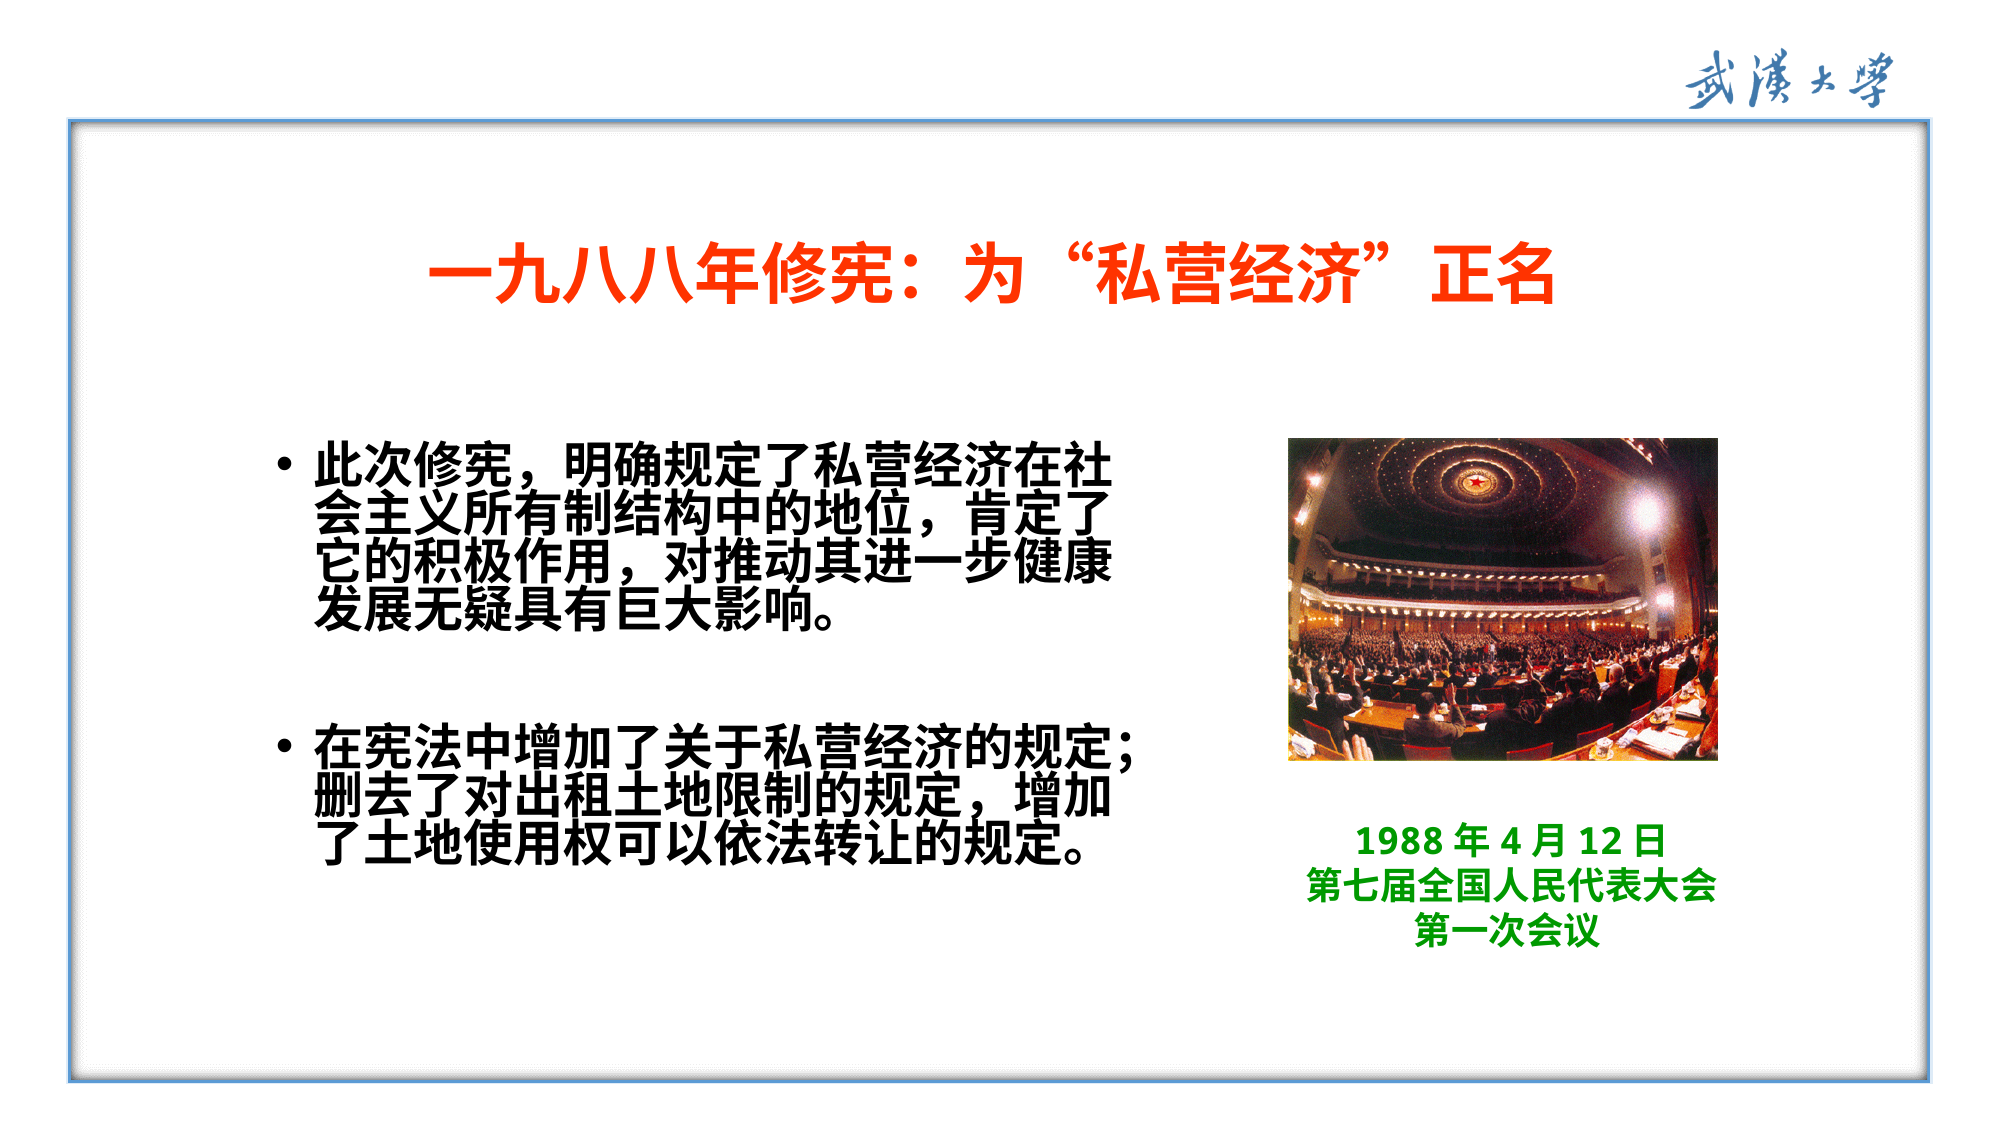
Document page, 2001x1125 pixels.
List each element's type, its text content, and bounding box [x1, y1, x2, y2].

picture [66, 117, 1933, 1084]
title 一九八八年修宪：为“私营经济”正名 [413, 233, 1764, 421]
text_box 1988年4月12日 第七届全国人民代表大会 第一次会议 [1290, 809, 1733, 960]
list 此次修宪，明确规定了私营经济在社会主义所有制结构中的地位，肯定了它的积极作用，对推动其进一步健康发展无疑具有巨大影响。 在宪法中增加了关于私营经济的规定；删去了对出租土地限制的规定，增加了土地使用权可以依法转让的规定。 [261, 438, 1157, 1005]
